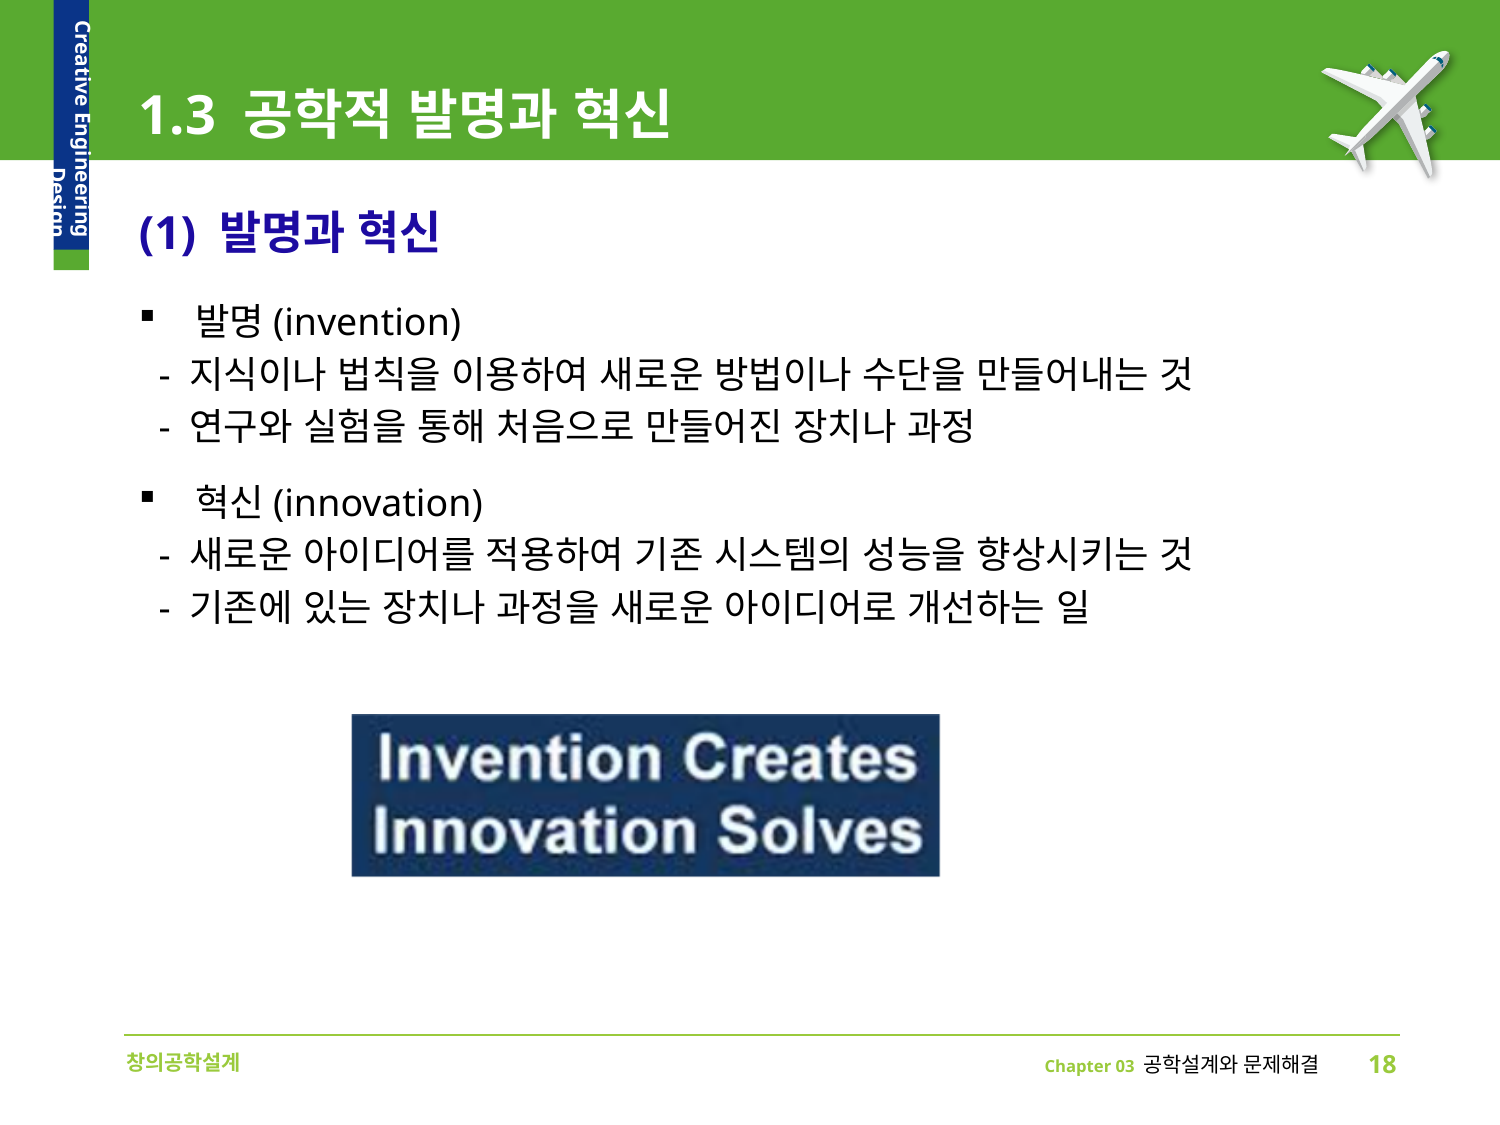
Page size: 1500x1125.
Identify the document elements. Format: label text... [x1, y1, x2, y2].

list (1) 발명과 혁신 [123, 196, 1400, 290]
picture [351, 714, 945, 880]
title 1.3 공학적 발명과 혁신 [123, 66, 1400, 159]
list 발명(invention) - 지식이나 법칙을 이용하여 새로운 방법이나 수단을 만들어내는 것 - 연구와 실험을 통해 처음으로 만들어진 장치나 과정 혁신(innovation) - 새로운 아이디어를 적용하여 기존 시스템의 성능을 향상시키는 것 - 기존에 있는 장치나 과정을 새로운 아이디어로 개선하는 일 [123, 290, 1400, 882]
